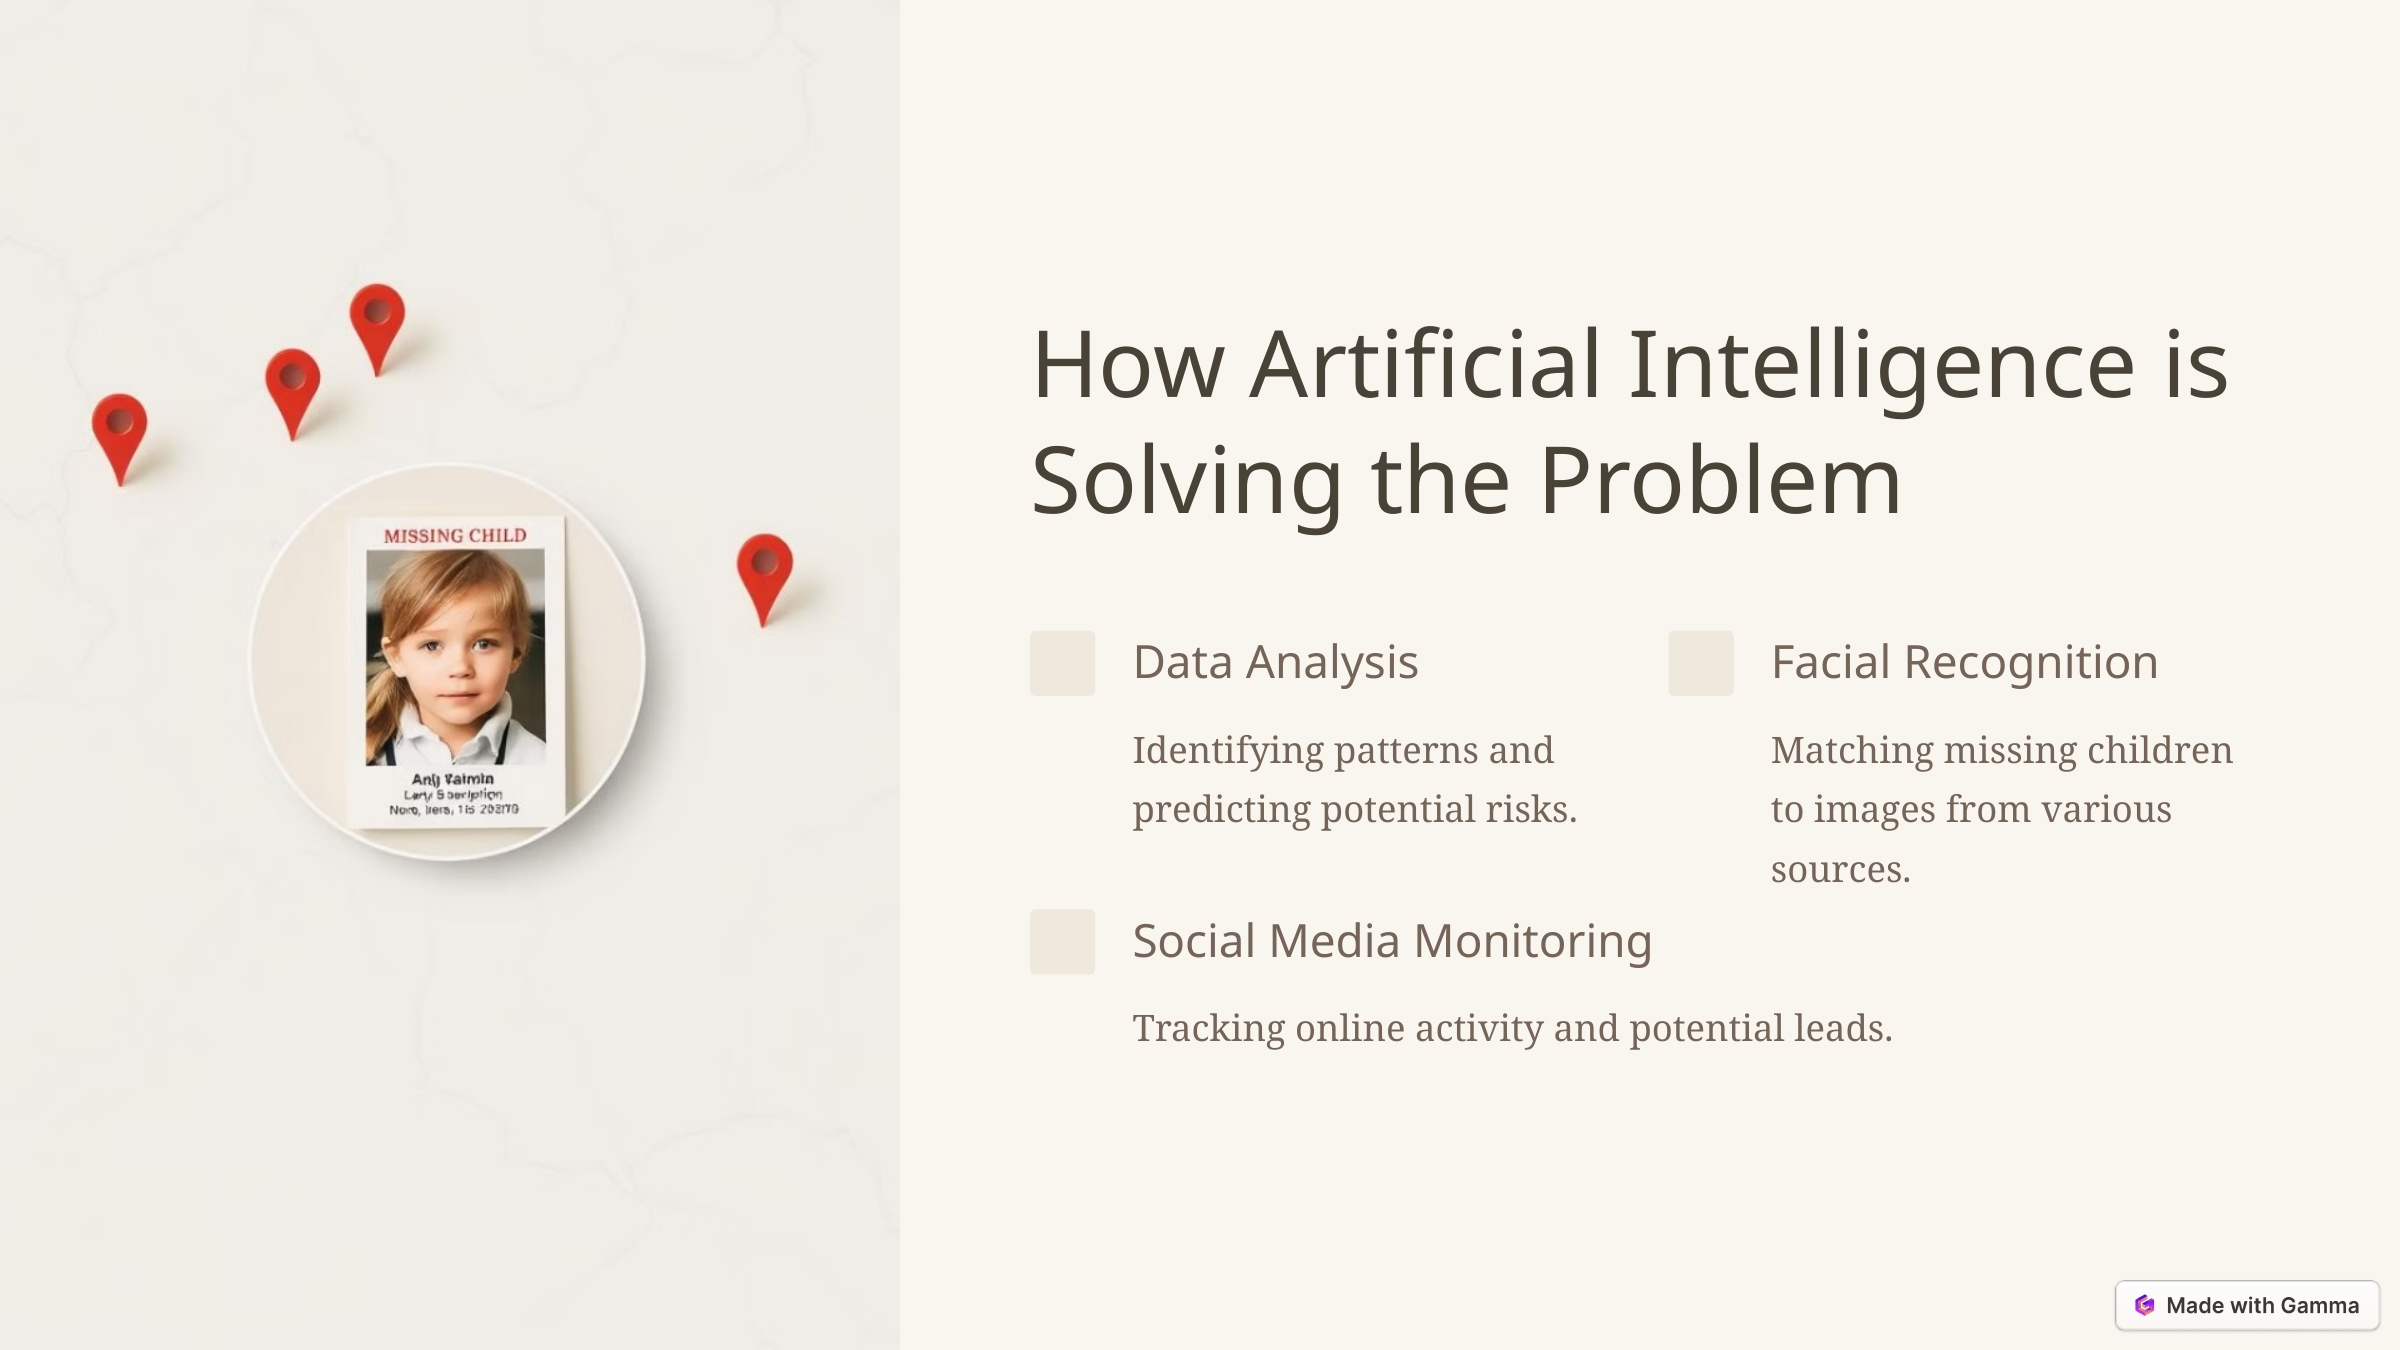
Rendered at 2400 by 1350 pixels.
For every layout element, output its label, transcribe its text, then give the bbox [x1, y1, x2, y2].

text_box [1030, 630, 1096, 696]
text_box [1030, 909, 1096, 975]
text_box Tracking online activity and potential leads. [1132, 989, 2270, 1050]
text_box Social Media Monitoring [1132, 909, 1698, 968]
picture [0, 0, 900, 1350]
text_box Facial Recognition [1770, 630, 2236, 689]
text_box Matching missing children to images from various sources. [1770, 711, 2270, 831]
text_box [1668, 630, 1734, 696]
text_box Identifying patterns and predicting potential risks. [1132, 711, 1632, 831]
text_box How Artificial Intelligence is Solving the Problem [1030, 300, 2270, 534]
picture [2106, 1271, 2389, 1339]
text_box Data Analysis [1132, 630, 1598, 689]
